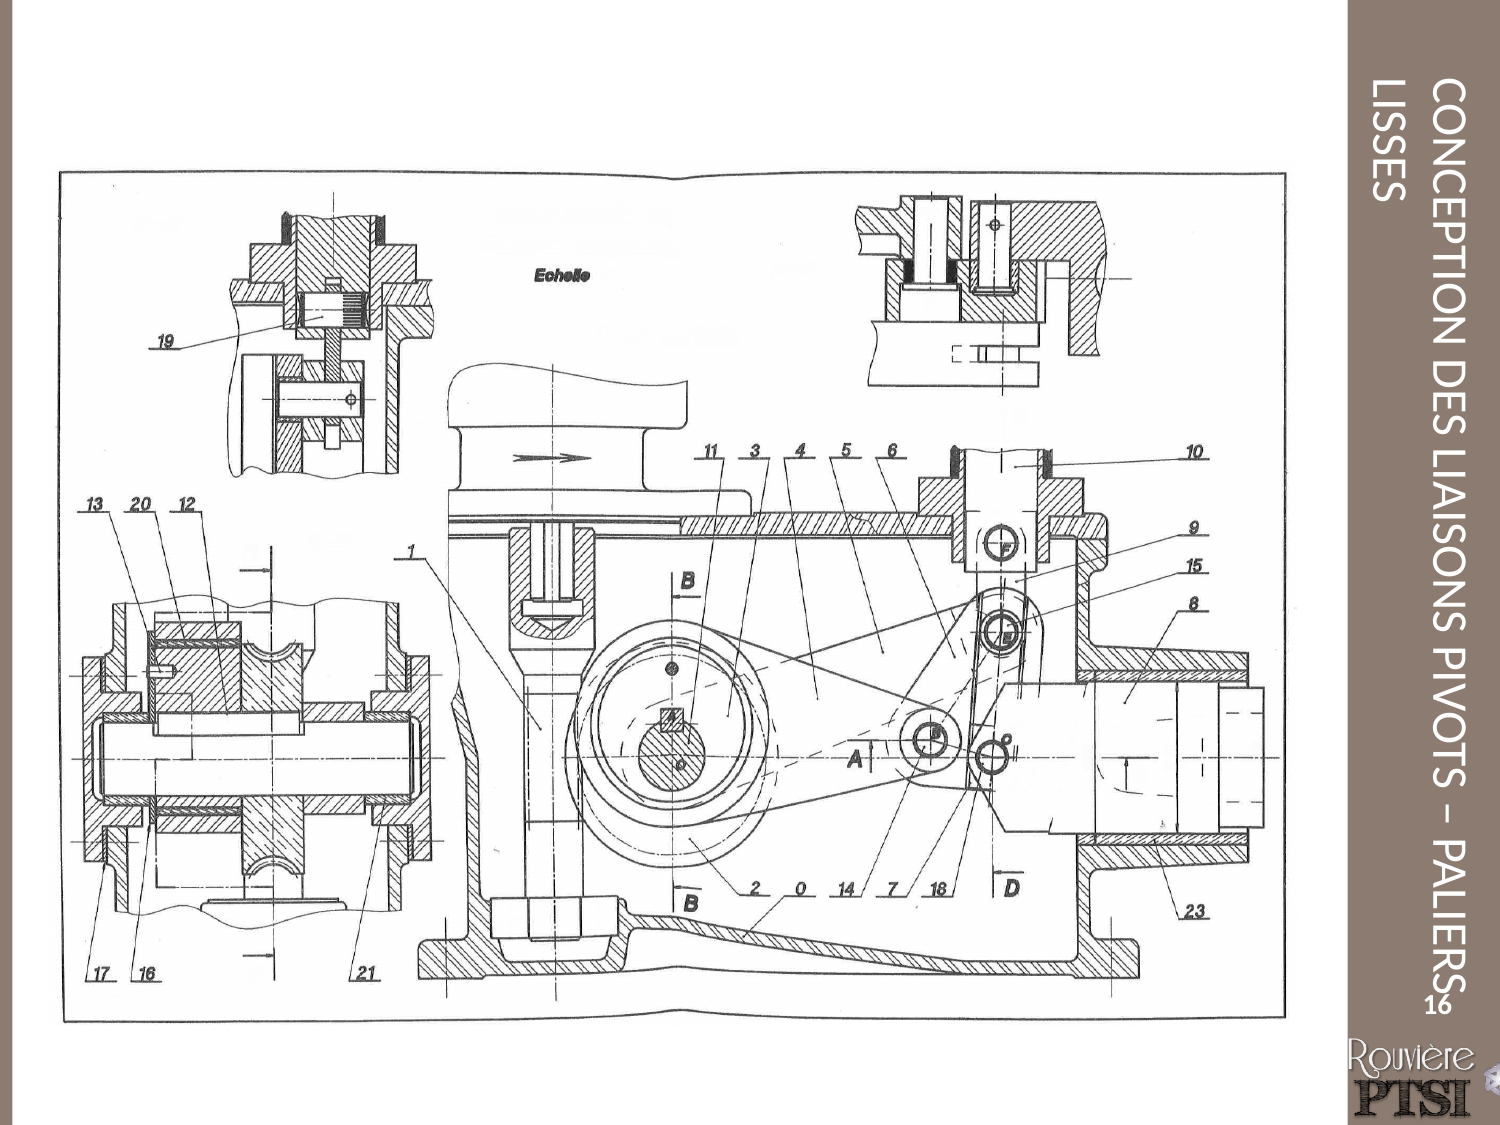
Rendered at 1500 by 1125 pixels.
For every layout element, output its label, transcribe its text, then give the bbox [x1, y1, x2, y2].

slide_number 16 [1357, 978, 1500, 1027]
picture [49, 161, 1298, 1027]
picture [1347, 1037, 1500, 1122]
